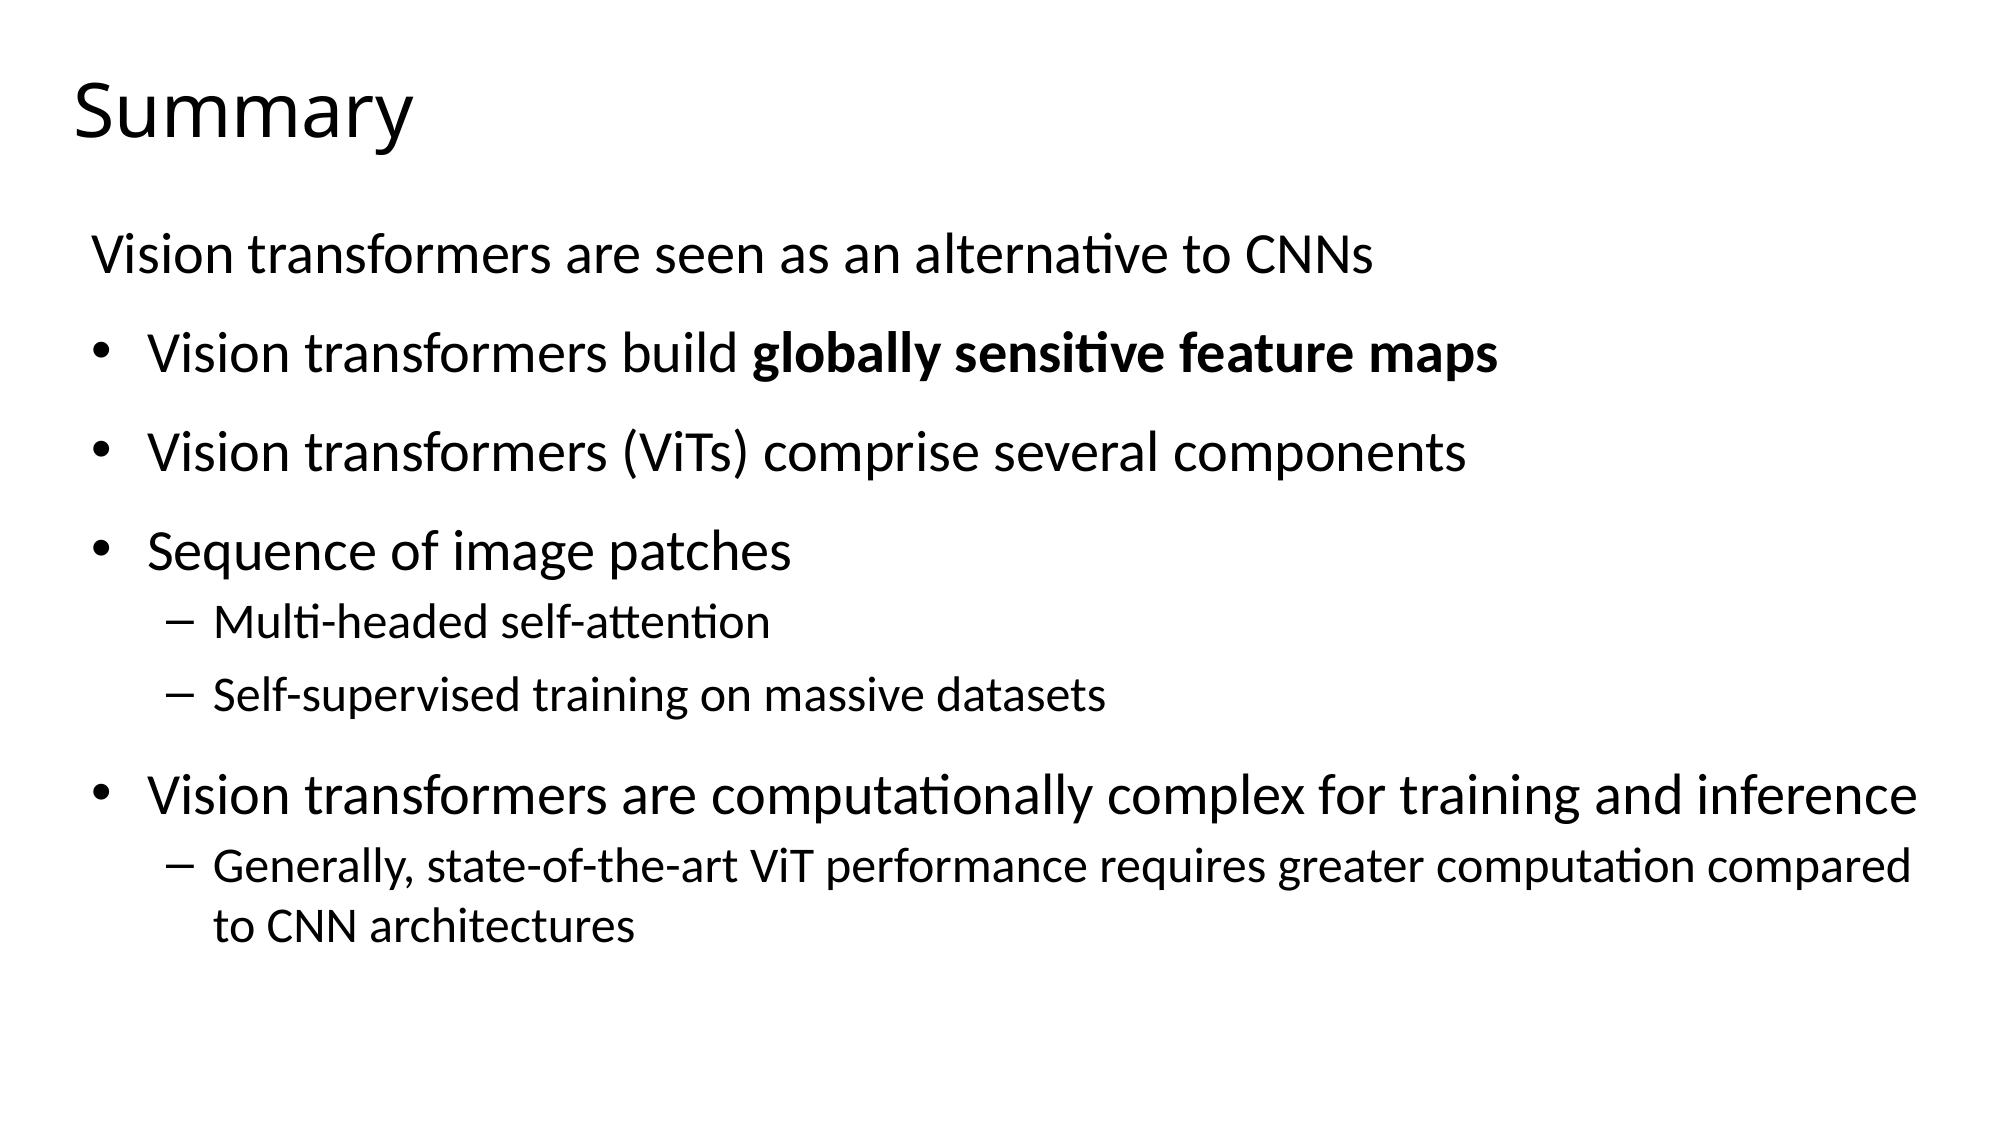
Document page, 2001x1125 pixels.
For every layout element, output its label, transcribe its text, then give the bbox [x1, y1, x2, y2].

text_box Vision transformers are seen as an alternative to CNNs Vision transformers build globally sensitive feature maps Vision transformers (ViTs) comprise several components Sequence of image patches Multi-headed self-attention Self-supervised training on massive datasets Vision transformers are computationally complex for training and inference Generally, state-of-the-art ViT performance requires greater computation compared to CNN architectures [76, 207, 1967, 1078]
title Summary [0, 0, 1953, 161]
